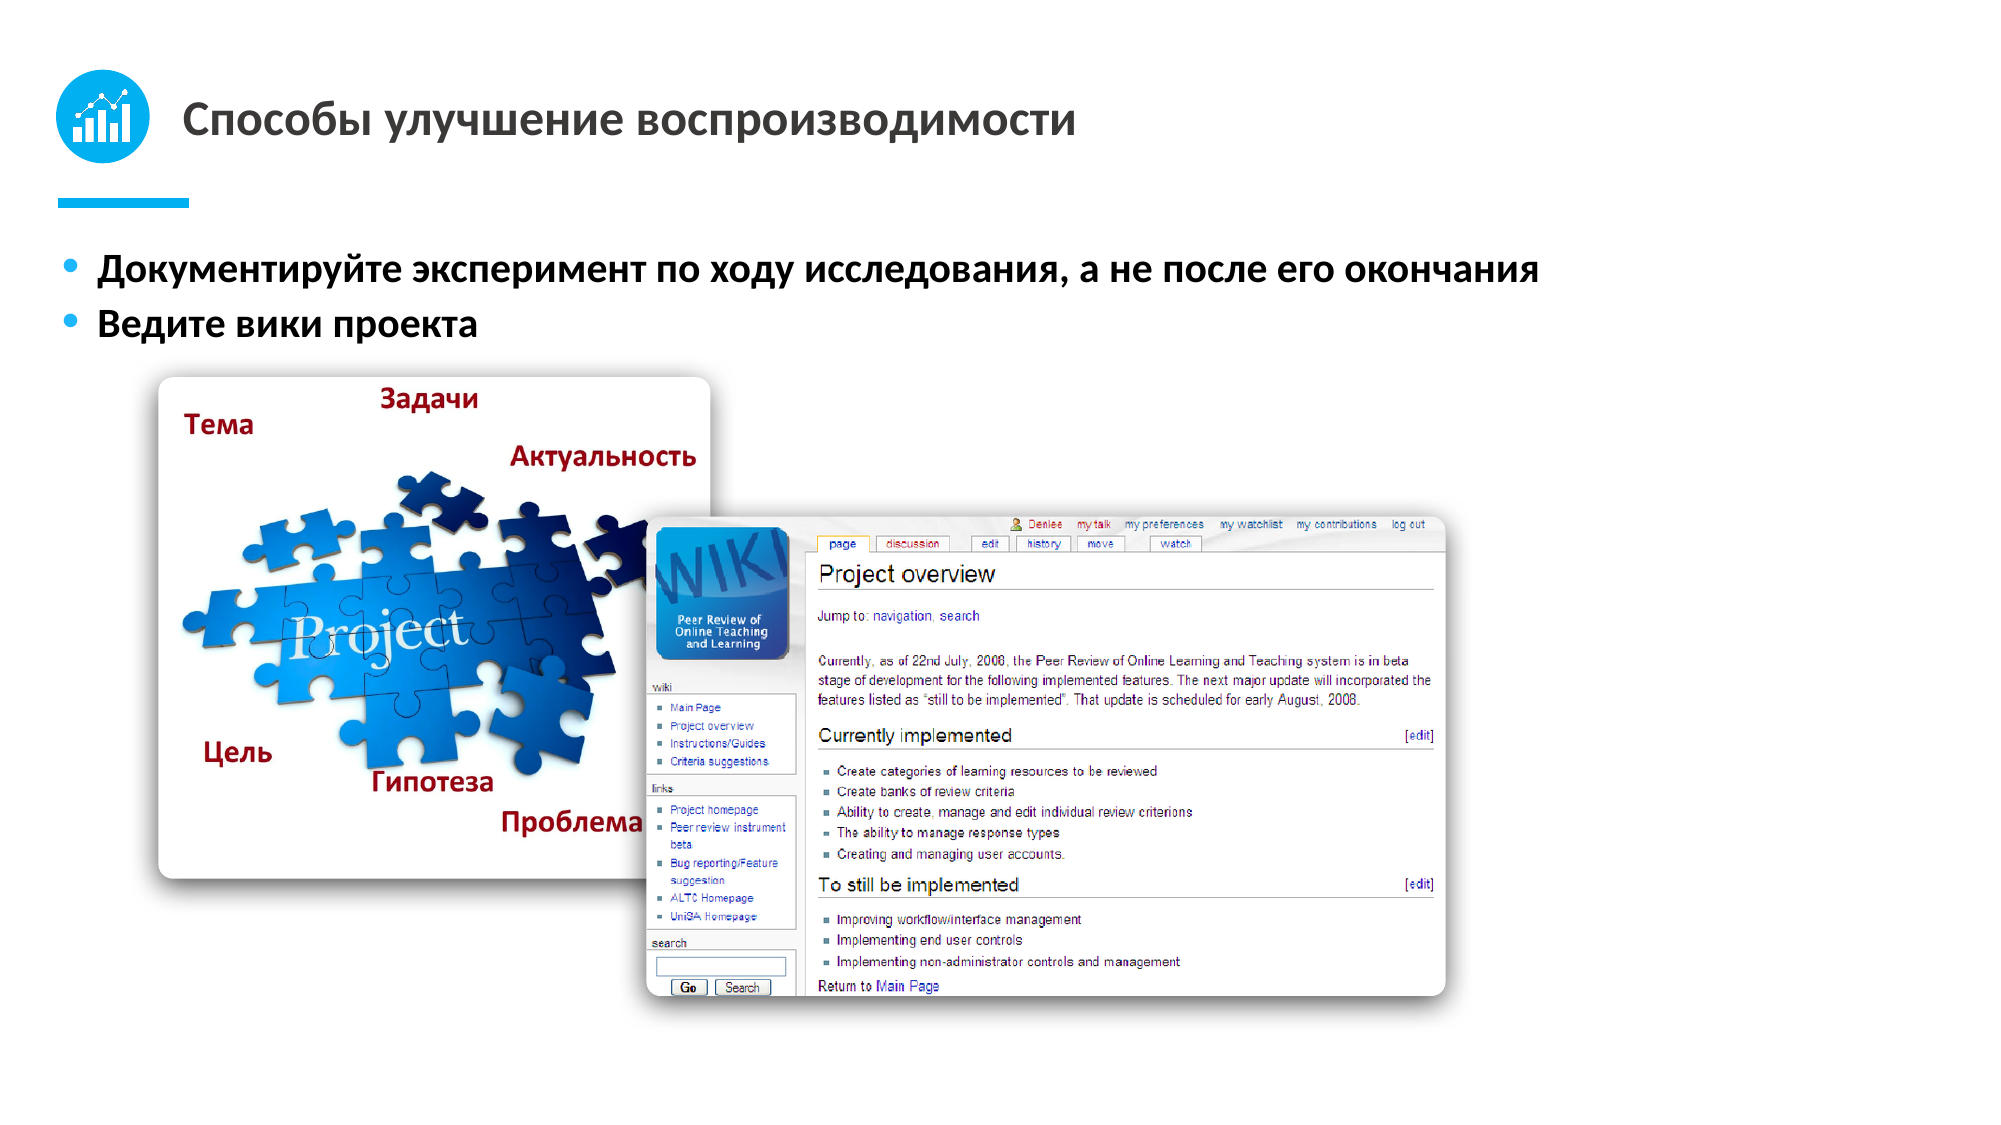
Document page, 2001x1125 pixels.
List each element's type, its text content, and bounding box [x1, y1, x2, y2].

text_box Способы улучшение воспроизводимости [168, 78, 1253, 154]
text_box Документируйте эксперимент по ходу исследования, а не после его окончания Ведите вики проекта [14, 228, 1766, 353]
picture [158, 377, 1446, 997]
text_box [56, 69, 150, 164]
